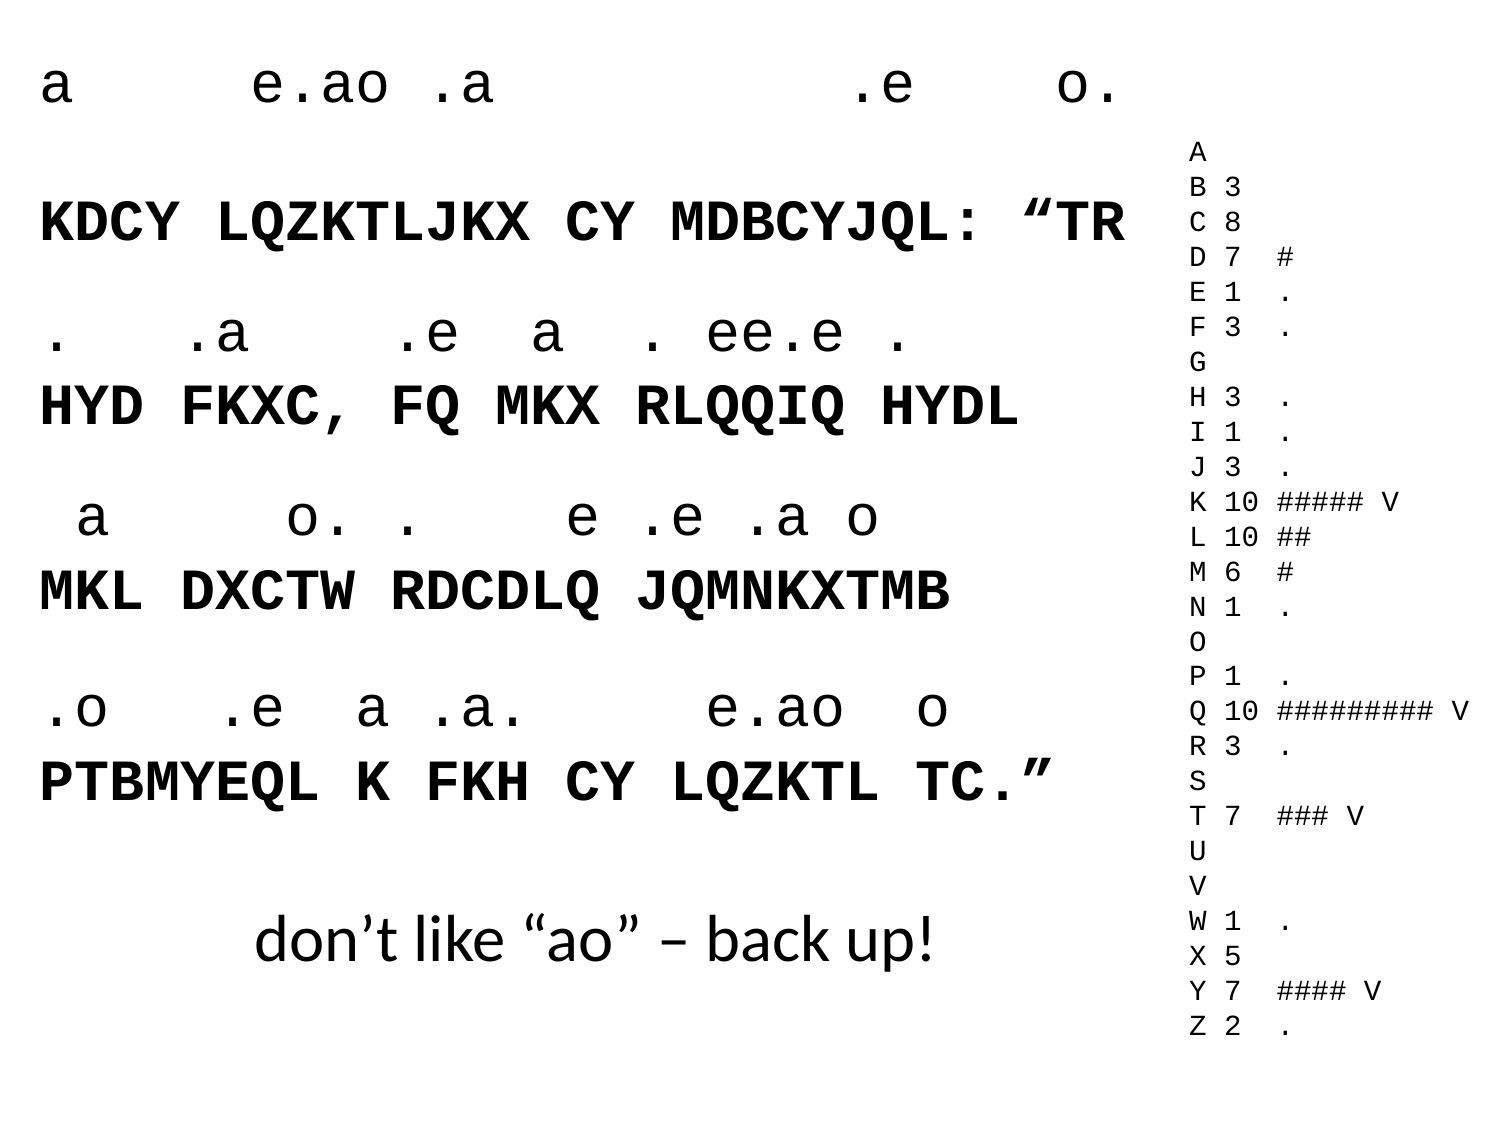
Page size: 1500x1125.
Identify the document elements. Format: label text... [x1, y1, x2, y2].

text_box A B 3 C 8 D 7 # E 1 . F 3 . G H 3 . I 1 . J 3 . K 10 ##### V L 10 ## M 6 # N 1 . O P 1 . Q 10 ######### V R 3 . S T 7 ### V U V W 1 . X 5 Y 7 #### V Z 2 . [1174, 124, 1485, 1049]
text_box don’t like “ao” – back up! [239, 887, 953, 983]
list a e.ao .a .e o. KDCY LQZKTLJKX CY MDBCYJQL: “TR . .a .e a . ee.e . HYD FKXC, FQ MKX RLQQIQ HYDL a o. . e .e .a o MKL DXCTW RDCDLQ JQMNKXTMB .o .e a .a. e.ao o PTBMYEQL K FKH CY LQZKTL TC.” [24, 45, 1163, 788]
